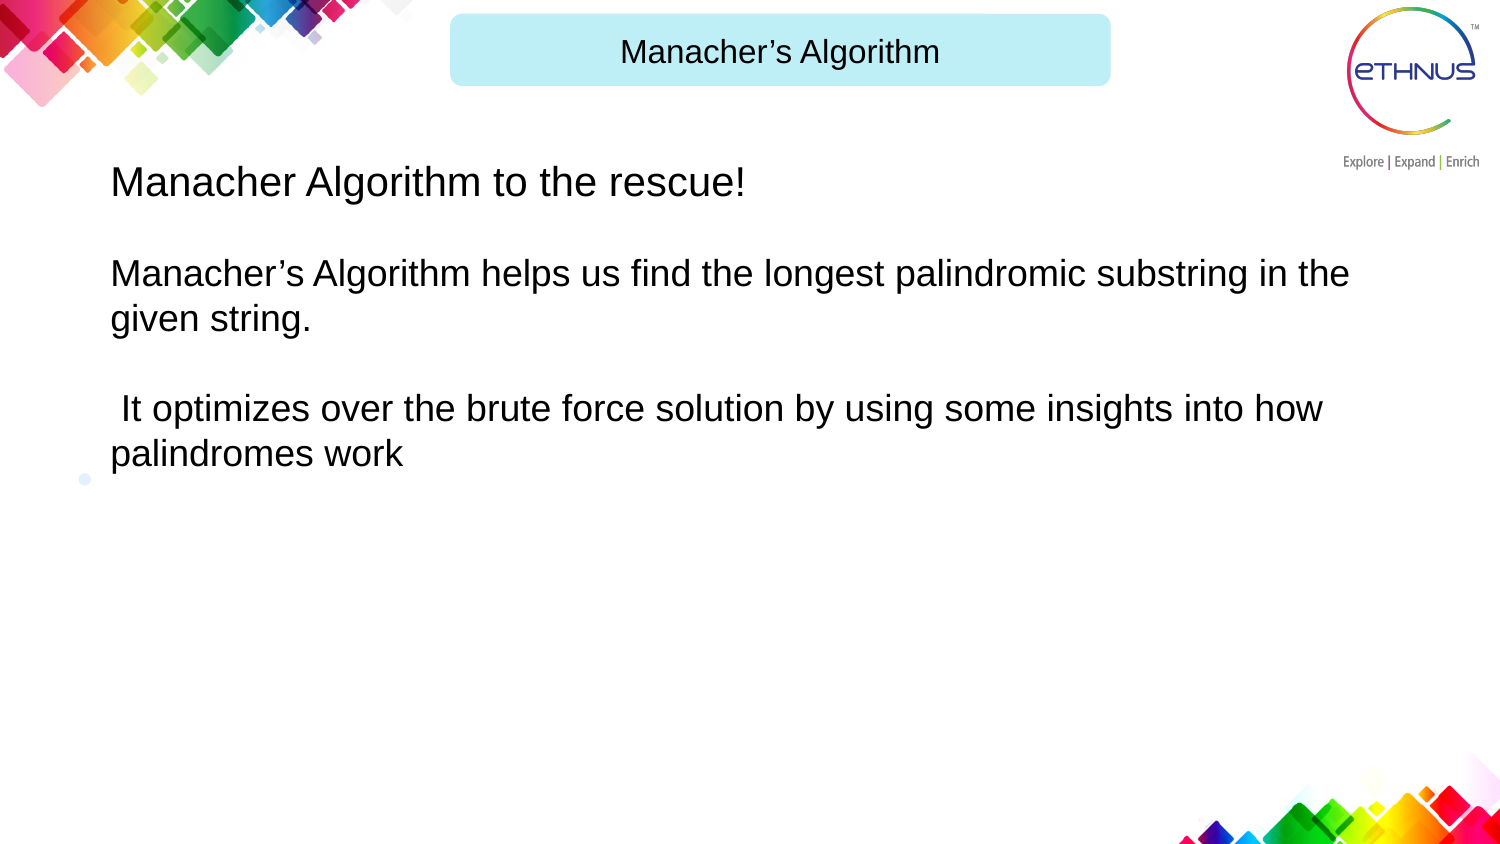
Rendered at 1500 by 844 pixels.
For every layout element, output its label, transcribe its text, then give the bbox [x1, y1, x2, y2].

picture [0, 0, 412, 107]
text_box Manacher’s Algorithm [450, 13, 1111, 86]
text_box Manacher Algorithm to the rescue! Manacher’s Algorithm helps us find the longest palindromic substring in the given string. It optimizes over the brute force solution by using some insights into how palindromes work [95, 146, 1405, 662]
text_box [78, 473, 92, 486]
picture [1344, 7, 1479, 170]
picture [1110, 752, 1500, 844]
